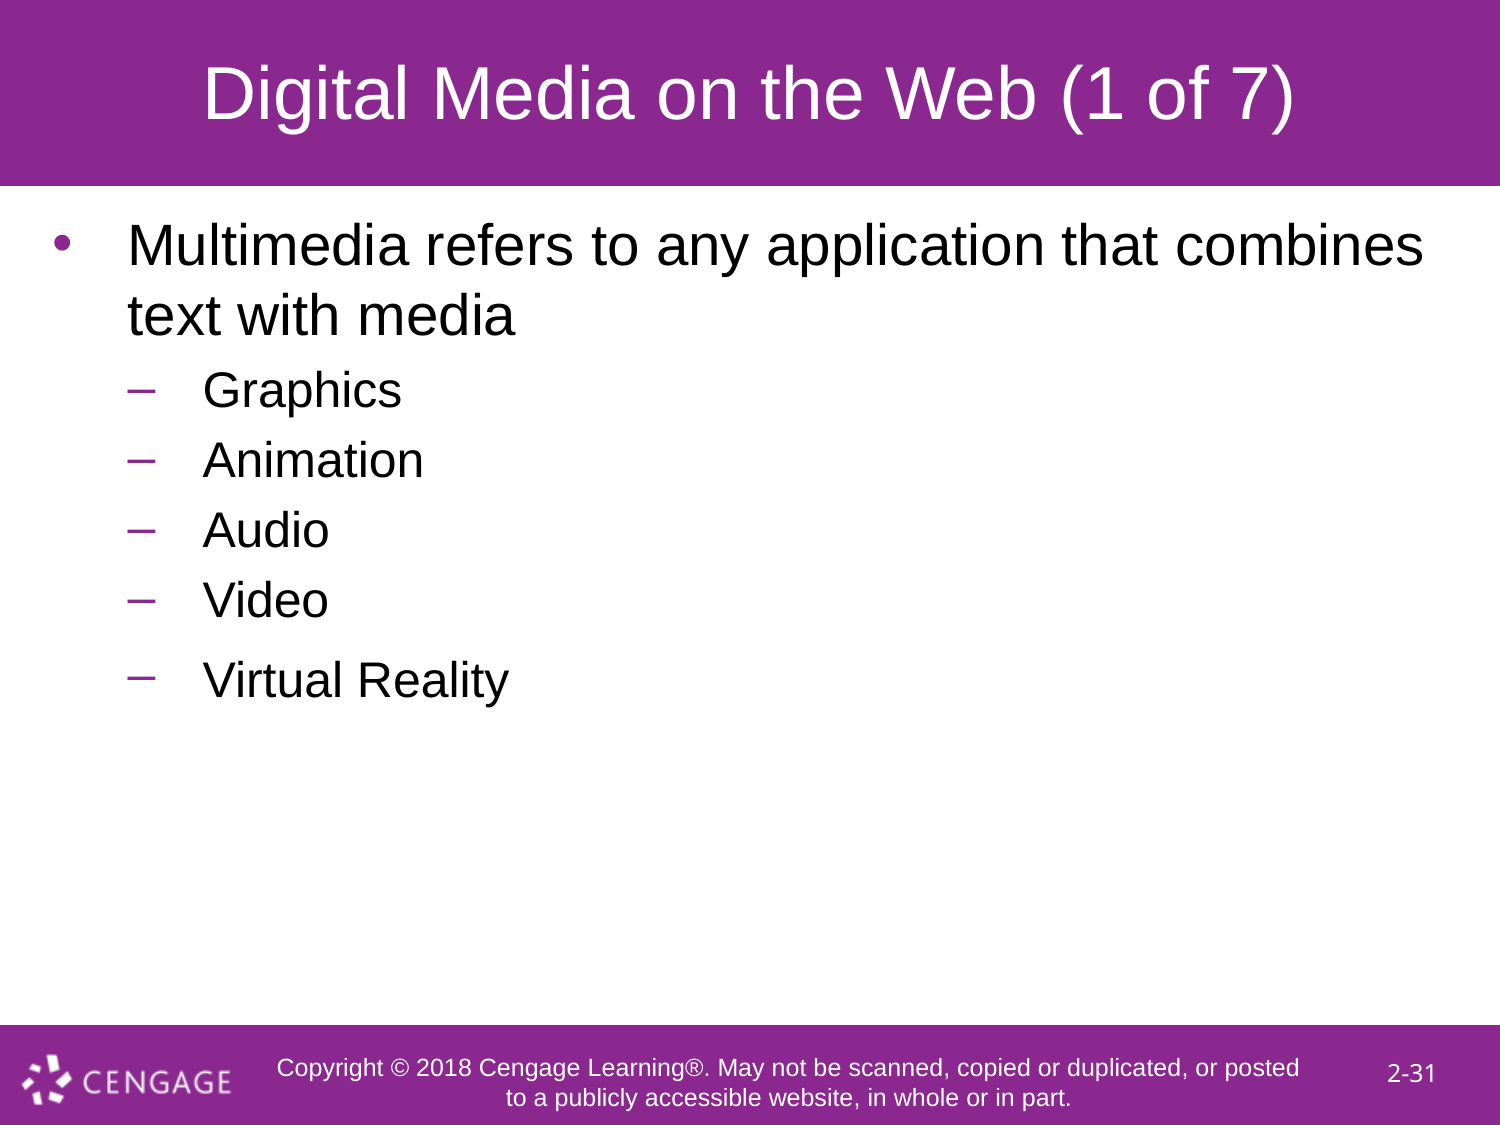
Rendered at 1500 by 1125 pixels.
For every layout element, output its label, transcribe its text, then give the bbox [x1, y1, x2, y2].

title Digital Media on the Web (1 of 7) [7, 4, 1493, 175]
picture [12, 1045, 236, 1113]
list Multimedia refers to any application that combines text with media Graphics Animation Audio Video Virtual Reality [37, 200, 1488, 742]
